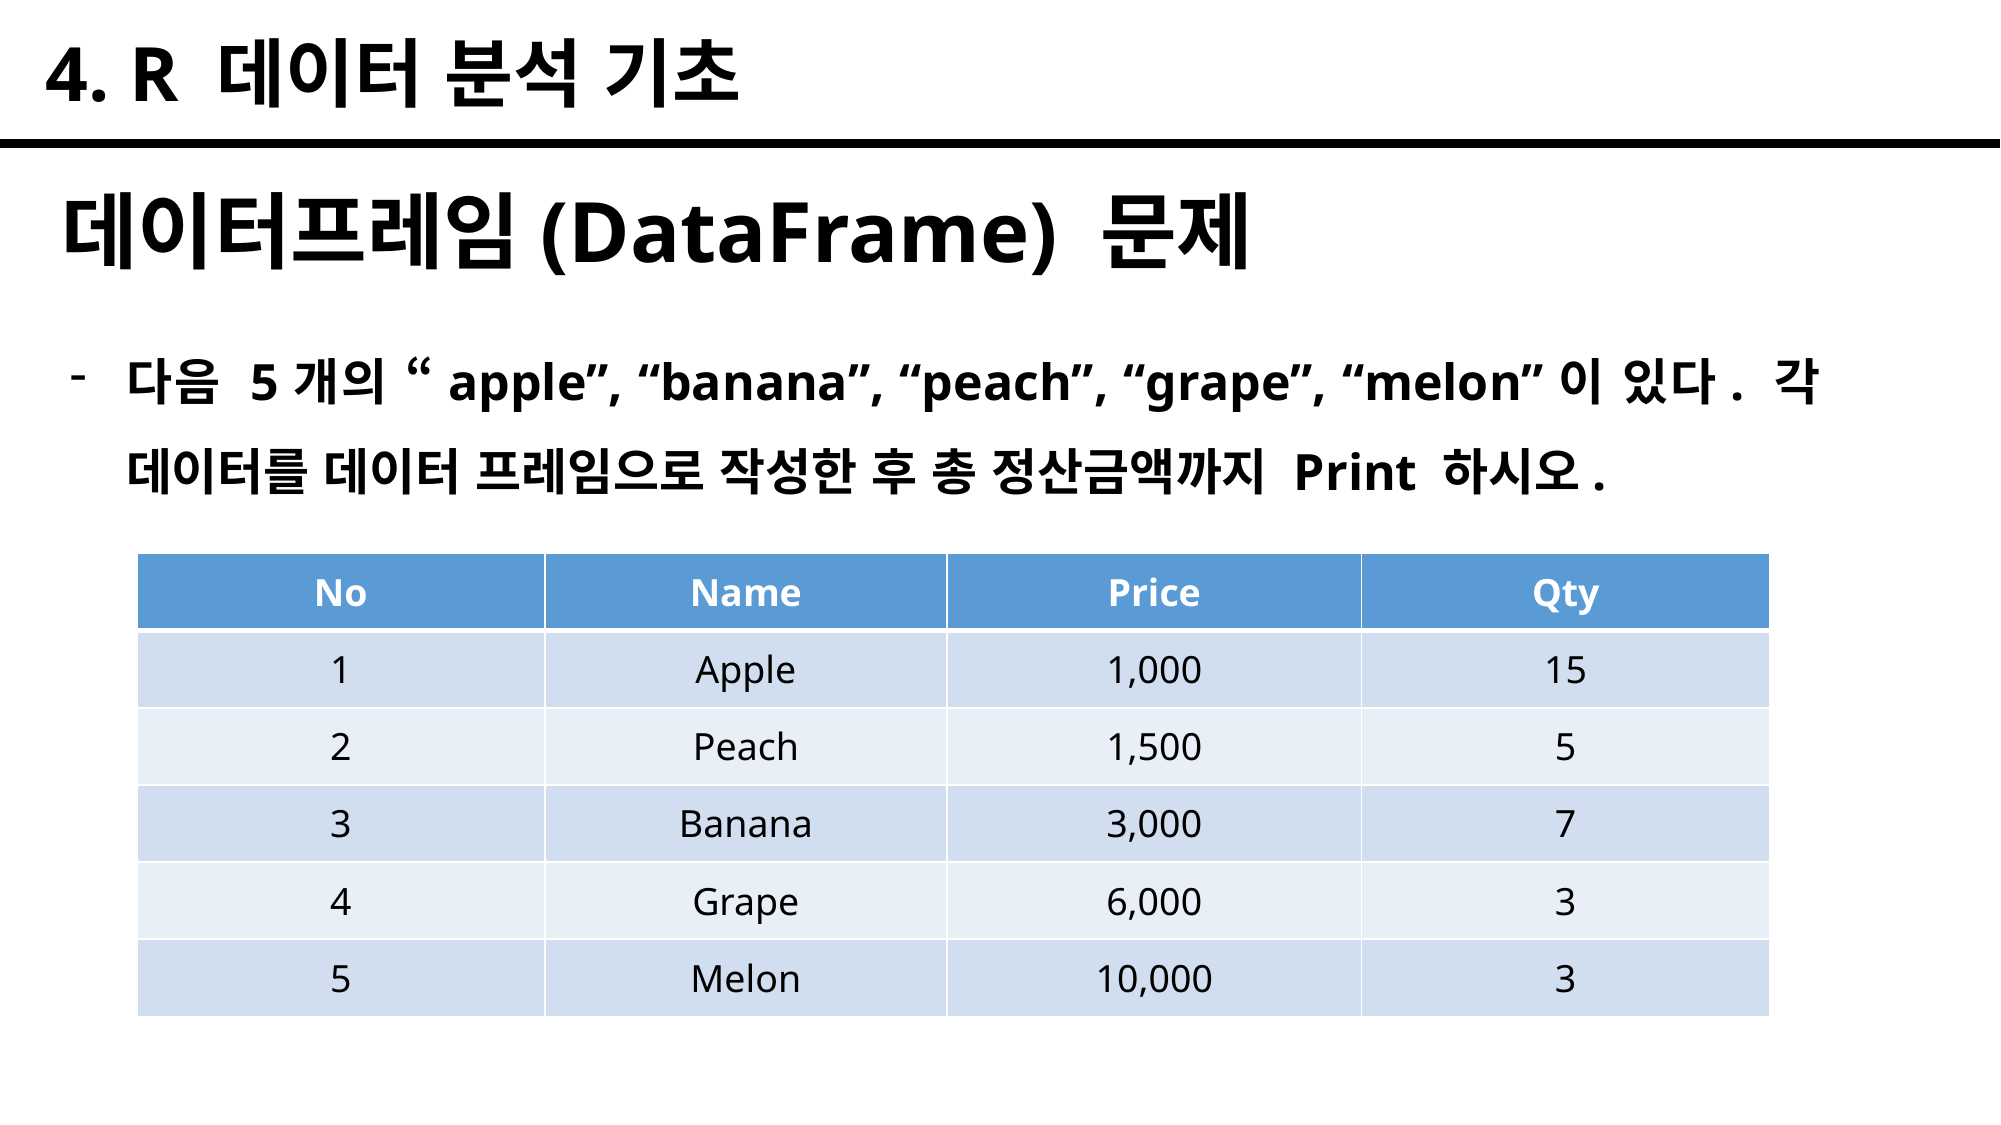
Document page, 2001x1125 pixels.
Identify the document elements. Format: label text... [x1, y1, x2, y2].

table_cell 3 [1362, 940, 1769, 1016]
table_cell 1,000 [948, 633, 1361, 707]
table_cell 5 [1362, 709, 1769, 784]
table_cell 7 [1362, 786, 1769, 861]
table_cell 5 [138, 940, 544, 1016]
table_cell 3 [138, 786, 544, 861]
table_cell 3,000 [948, 786, 1361, 861]
table_cell 1 [138, 633, 544, 707]
table_header Price [948, 554, 1361, 628]
table_cell 10,000 [948, 940, 1361, 1016]
text_box 데이터프레임(DataFrame) 문제 [46, 171, 1292, 287]
table_cell Apple [546, 633, 946, 707]
table_cell 6,000 [948, 863, 1361, 938]
table_cell Banana [546, 786, 946, 861]
text_box 다음 5개의 “apple”, “banana”, “peach”, “grape”, “melon”이 있다. 각 데이터를 데이터 프레임으로 작성한 후 총 정산금액까지 Print 하시오. [54, 312, 1835, 508]
table_cell Melon [546, 940, 946, 1016]
table_header No [138, 554, 544, 628]
text_box 4. R 데이터 분석 기초 [30, 19, 1315, 125]
table_cell 3 [1362, 863, 1769, 938]
table_cell 1,500 [948, 709, 1361, 784]
table_header Qty [1362, 554, 1769, 628]
table_header Name [546, 554, 946, 628]
table_cell Grape [546, 863, 946, 938]
table_cell 4 [138, 863, 544, 938]
table_cell 15 [1362, 633, 1769, 707]
table_cell Peach [546, 709, 946, 784]
table_cell 2 [138, 709, 544, 784]
